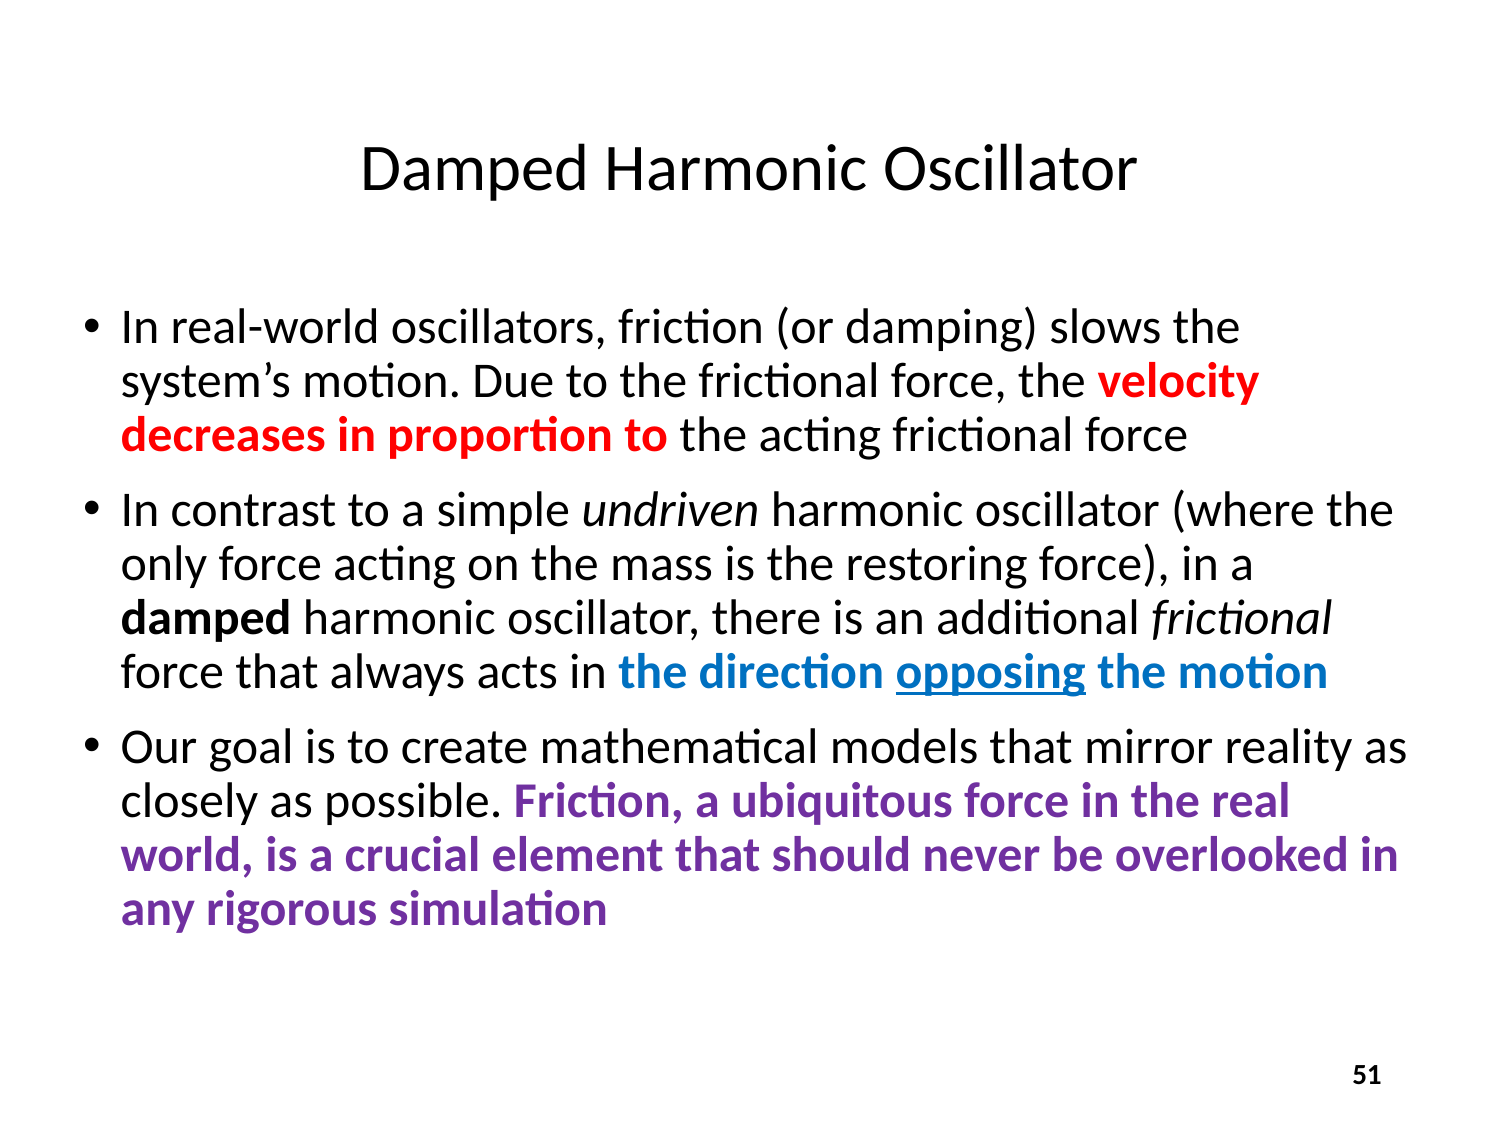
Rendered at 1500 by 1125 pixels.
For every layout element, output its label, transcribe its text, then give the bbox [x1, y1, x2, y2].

slide_number 51 [1059, 1042, 1397, 1103]
list In real-world oscillators, friction (or damping) slows the system’s motion. Due to the frictional force, the velocity decreases in proportion to the acting frictional force In contrast to a simple undriven harmonic oscillator (where the only force acting on the mass is the restoring force), in a damped harmonic oscillator, there is an additional frictional force that always acts in the direction opposing the motion Our goal is to create mathematical models that mirror reality as closely as possible. Friction, a ubiquitous force in the real world, is a crucial element that should never be overlooked in any rigorous simulation [68, 293, 1432, 1008]
title Damped Harmonic Oscillator [103, 59, 1397, 278]
